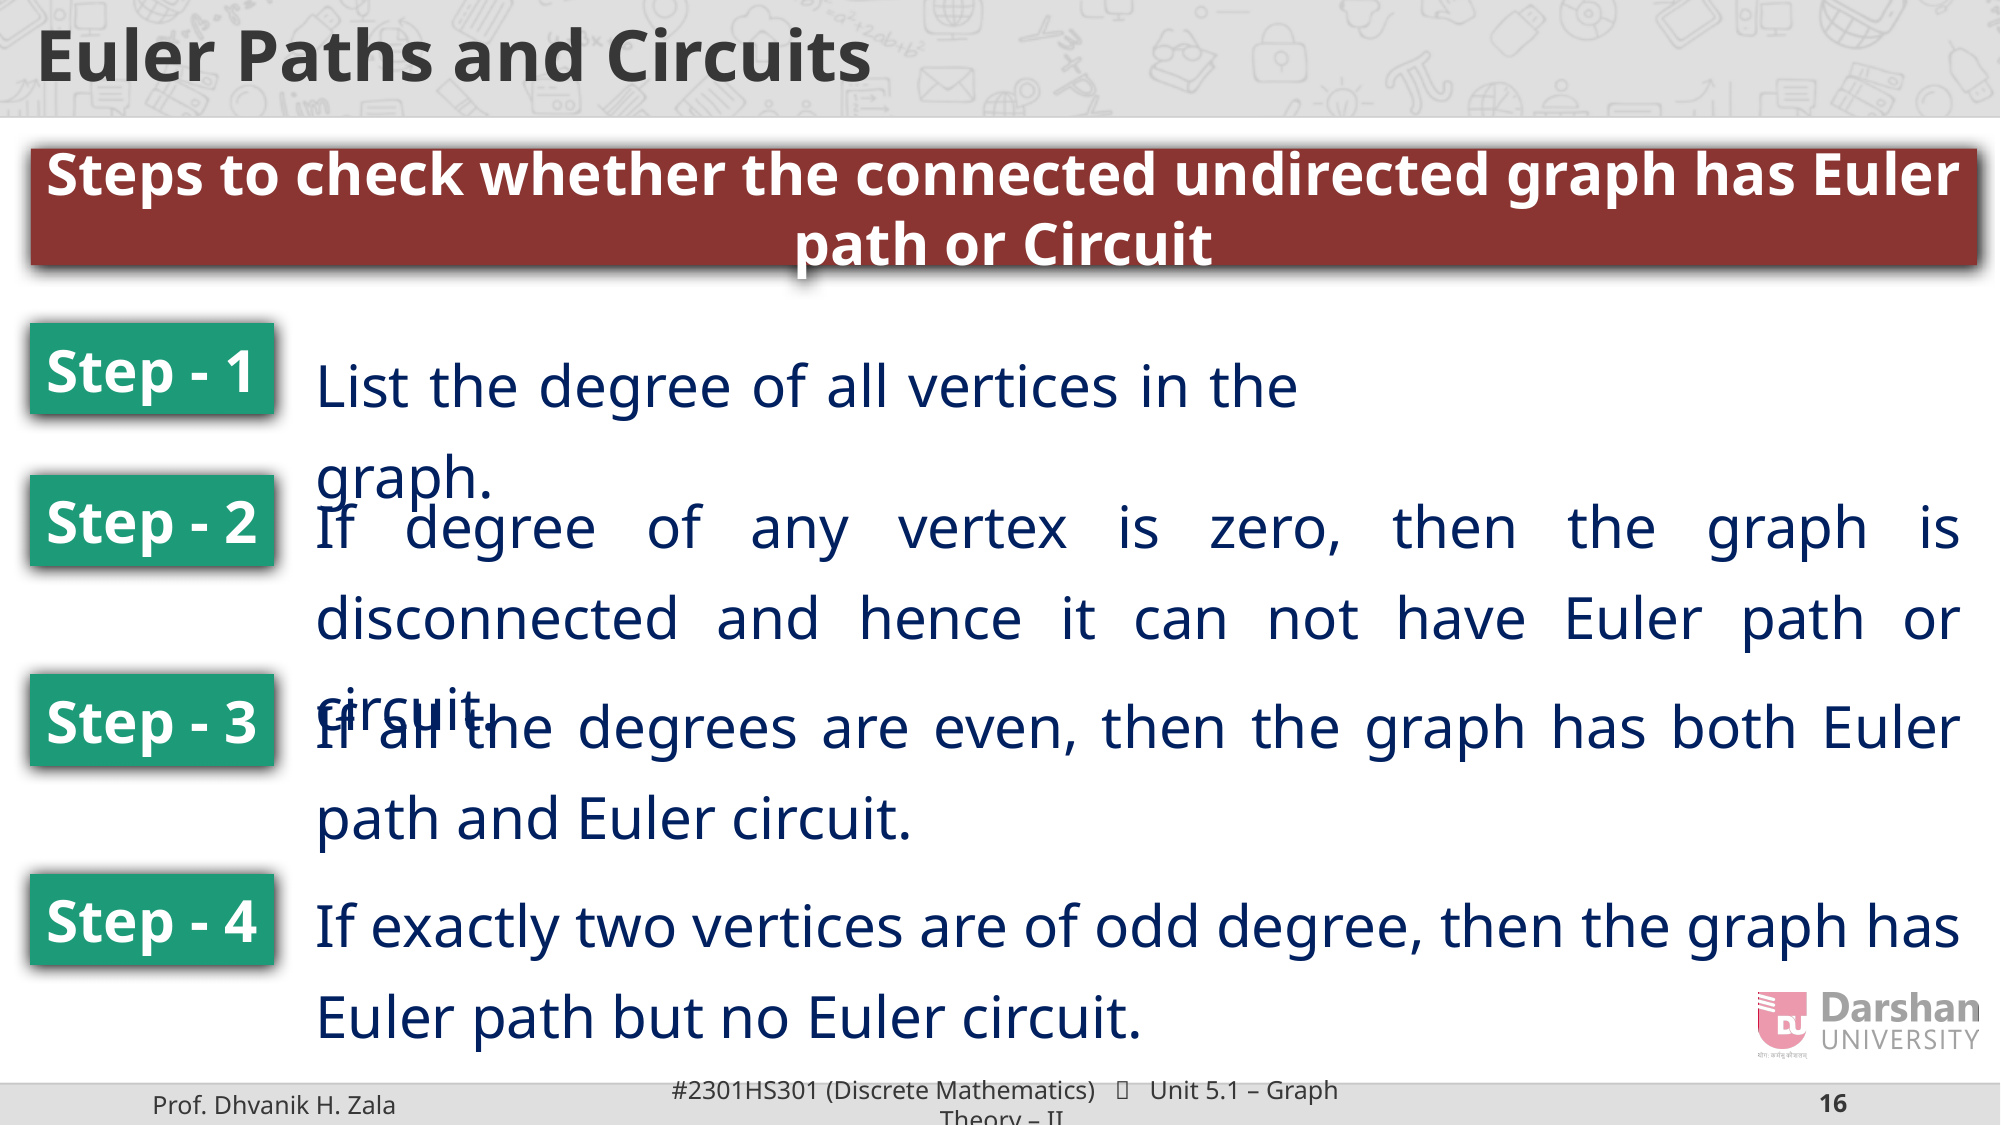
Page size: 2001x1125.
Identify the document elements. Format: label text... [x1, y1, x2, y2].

text_box If all the degrees are even, then the graph has both Euler path and Euler circuit. [300, 661, 1977, 860]
text_box If degree of any vertex is zero, then the graph is disconnected and hence it can not have Euler path or circuit. [300, 461, 1977, 661]
text_box Step - 2 [30, 475, 274, 566]
text_box Step - 4 [30, 874, 274, 965]
text_box Steps to check whether the connected undirected graph has Euler path or Circuit [30, 148, 1978, 266]
text_box List the degree of all vertices in the graph. [300, 320, 1315, 438]
text_box Step - 3 [30, 674, 274, 766]
title Euler Paths and Circuits [0, 0, 2000, 117]
text_box Step - 1 [30, 323, 274, 414]
text_box If exactly two vertices are of odd degree, then the graph has Euler path but no Euler circuit. [300, 860, 1977, 1061]
